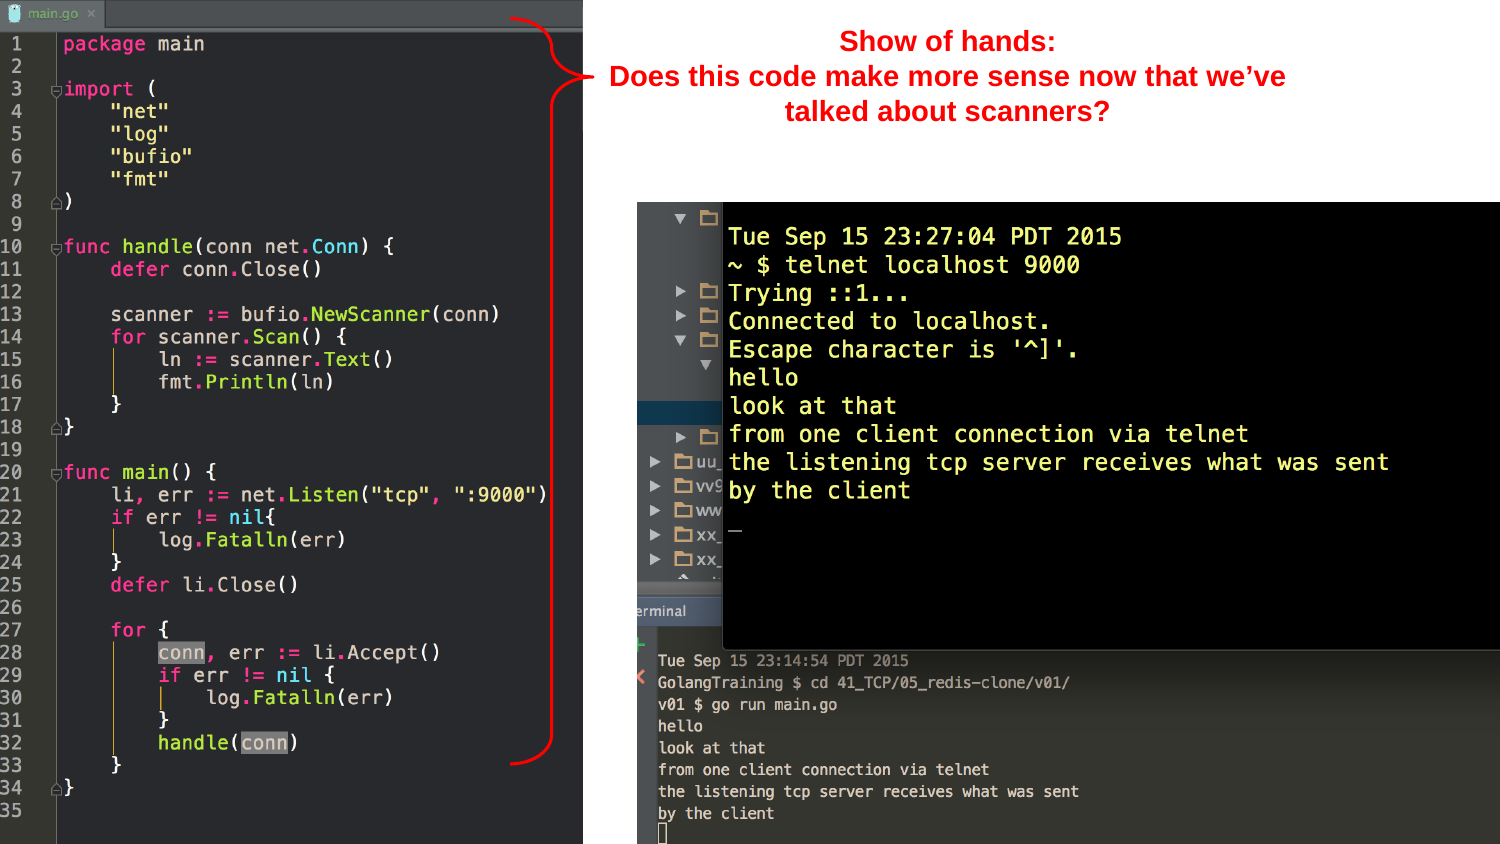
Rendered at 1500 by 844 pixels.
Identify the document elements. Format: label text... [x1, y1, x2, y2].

picture [0, 0, 584, 844]
text_box Show of hands: Does this code make more sense now that we’ve talked about scanners? [587, 7, 1313, 132]
picture [636, 202, 1500, 844]
